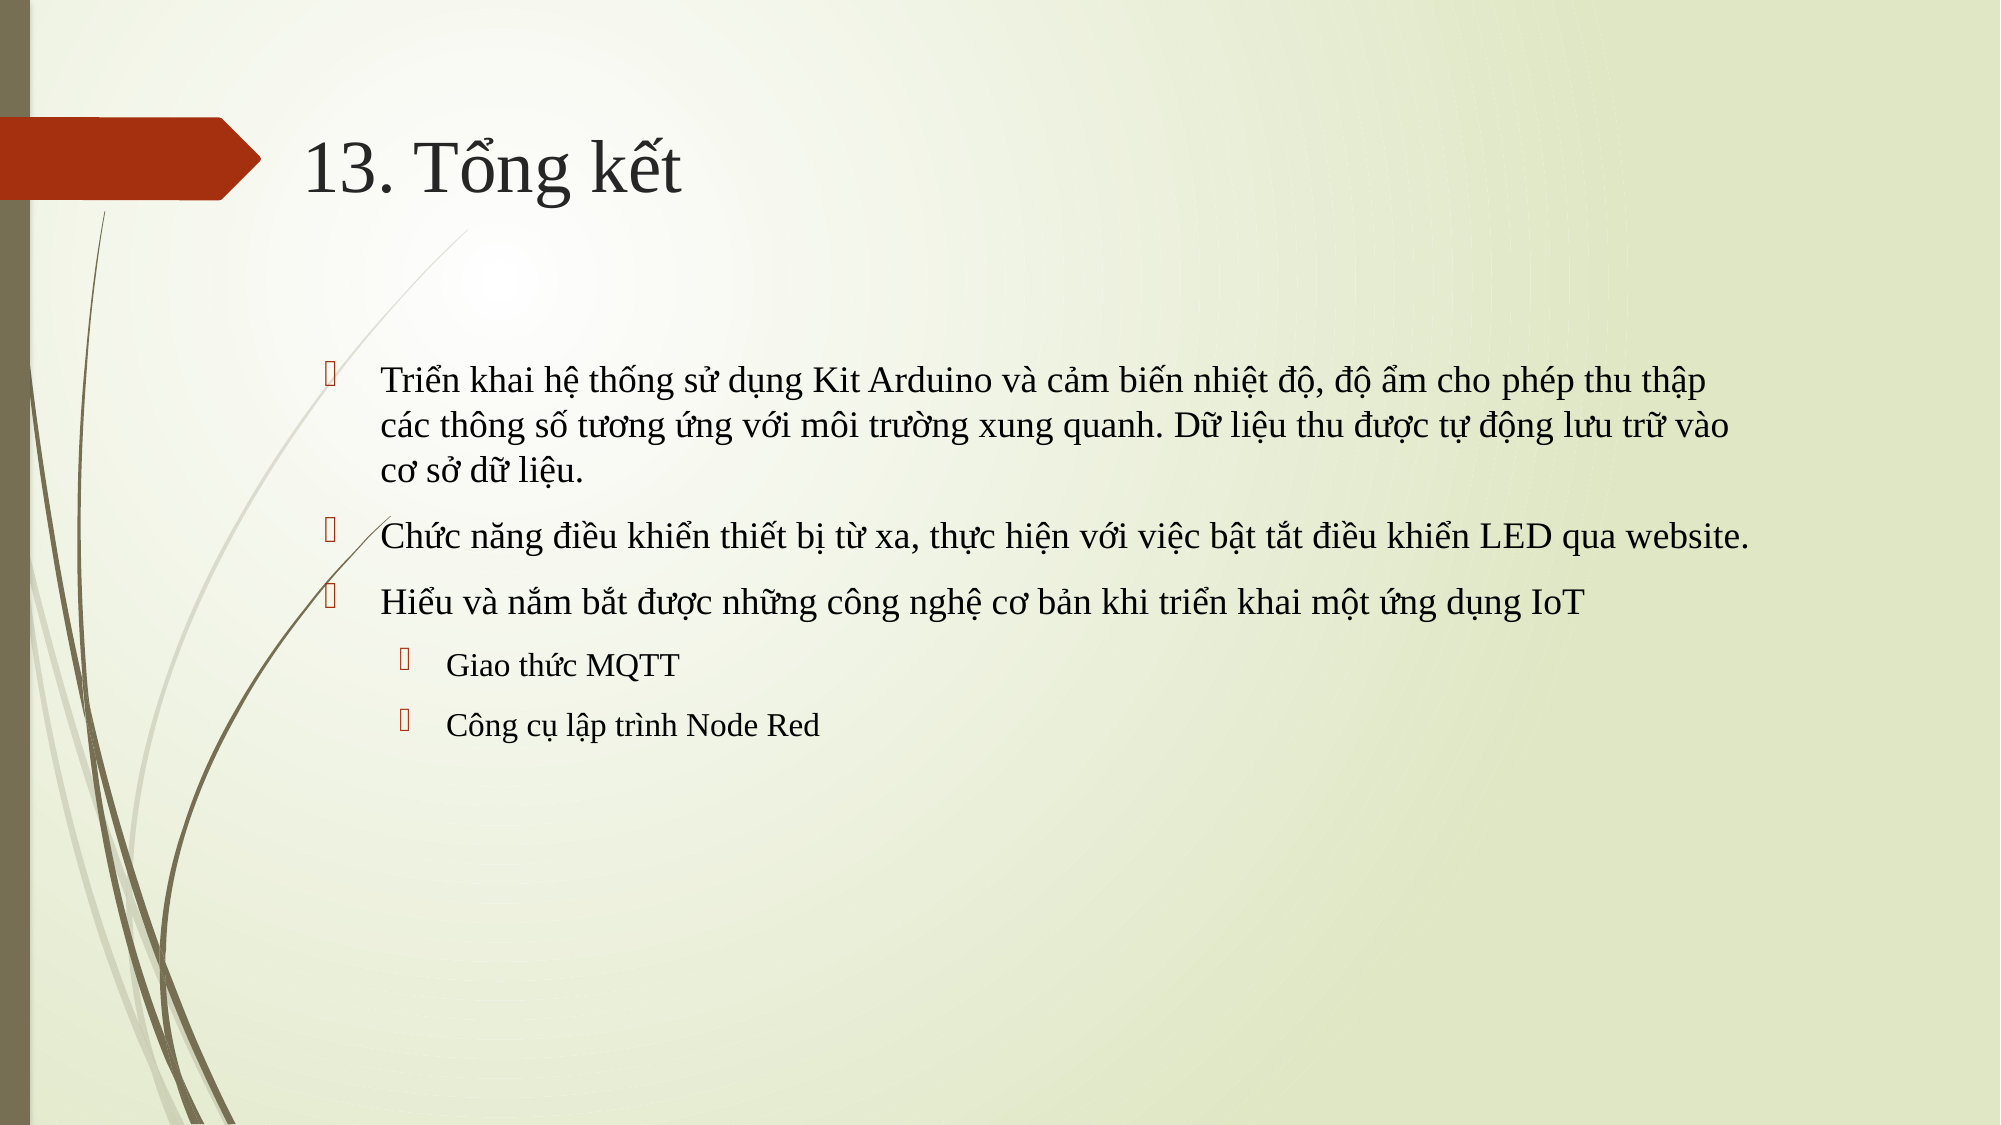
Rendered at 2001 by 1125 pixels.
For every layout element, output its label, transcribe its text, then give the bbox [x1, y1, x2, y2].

title 13. Tổng kết [287, 110, 1750, 321]
list Triển khai hệ thống sử dụng Kit Arduino và cảm biến nhiệt độ, độ ẩm cho phép thu thập các thông số tương ứng với môi trường xung quanh. Dữ liệu thu được tự động lưu trữ vào cơ sở dữ liệu. Chức năng điều khiển thiết bị từ xa, thực hiện với việc bật tắt điều khiển LED qua website. Hiểu và nắm bắt được những công nghệ cơ bản khi triển khai một ứng dụng IoT Giao thức MQTT Công cụ lập trình Node Red [309, 347, 1772, 968]
